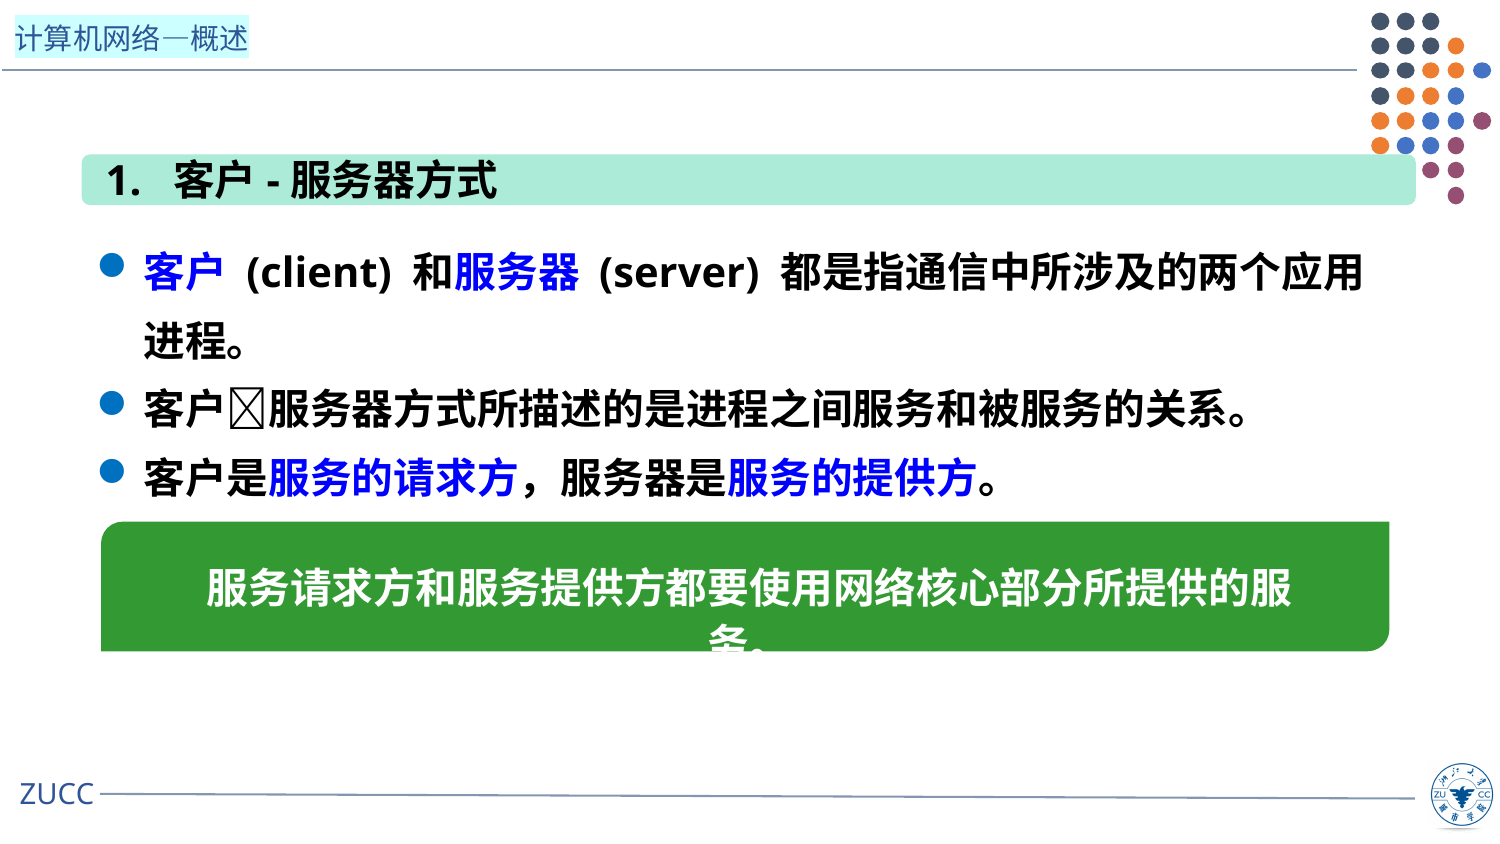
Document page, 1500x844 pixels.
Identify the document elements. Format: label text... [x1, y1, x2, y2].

text_box 服务请求方和服务提供方都要使用网络核心部分所提供的服务。 [156, 548, 1343, 676]
text_box 1. 客户-服务器方式 [90, 146, 514, 211]
text_box [514, 154, 1416, 206]
picture [1415, 750, 1500, 837]
text_box 客户 (client) 和服务器 (server) 都是指通信中所涉及的两个应用进程。 客户服务器方式所描述的是进程之间服务和被服务的关系。 客户是服务的请求方，服务器是服务的提供方。 [81, 219, 1416, 510]
text_box [98, 519, 1392, 654]
text_box [81, 154, 90, 206]
